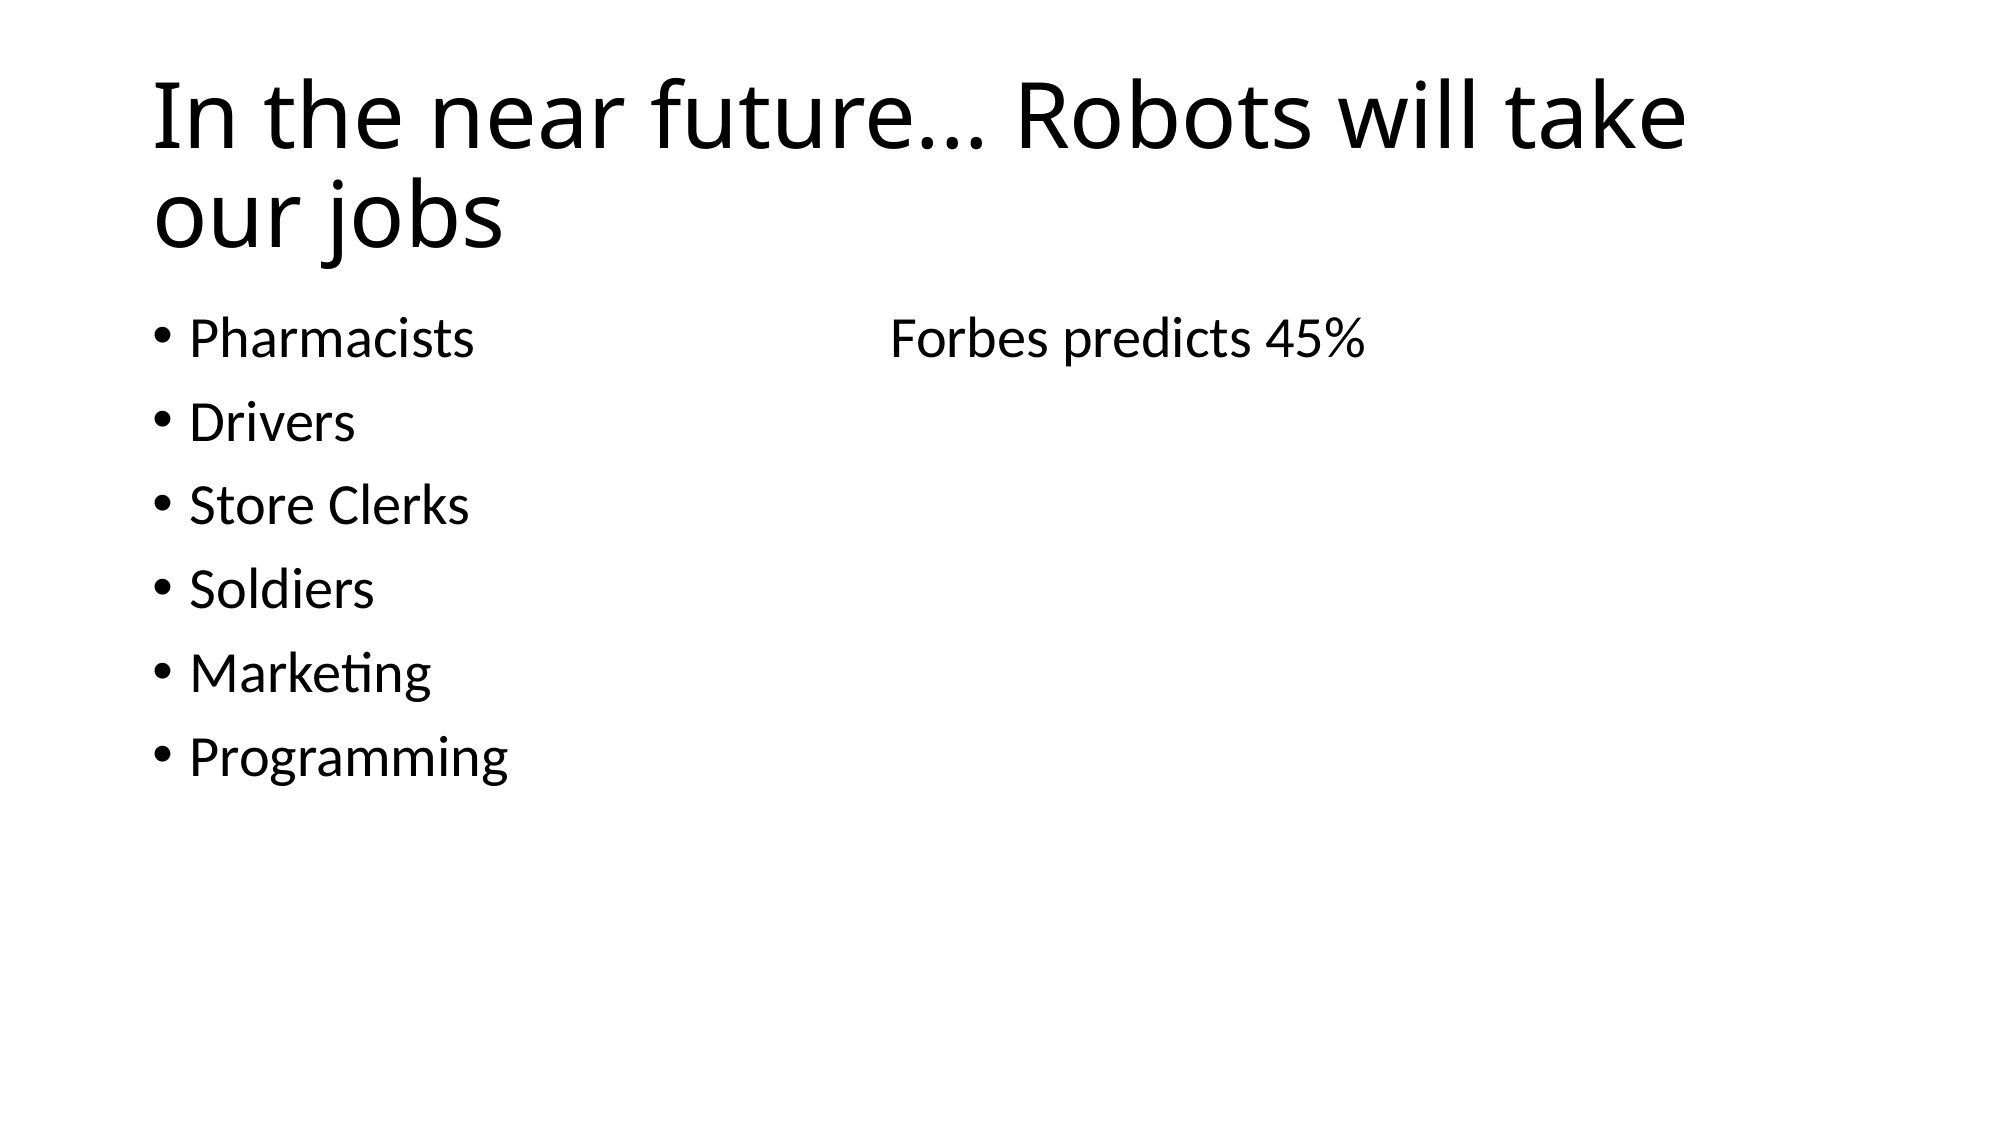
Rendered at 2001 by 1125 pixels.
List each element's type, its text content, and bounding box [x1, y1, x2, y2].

title In the near future... Robots will take our jobs [137, 59, 1863, 278]
list Pharmacists Drivers Store Clerks Soldiers Marketing Programming [137, 299, 856, 1014]
text_box Forbes predicts 45% [875, 299, 1594, 1014]
